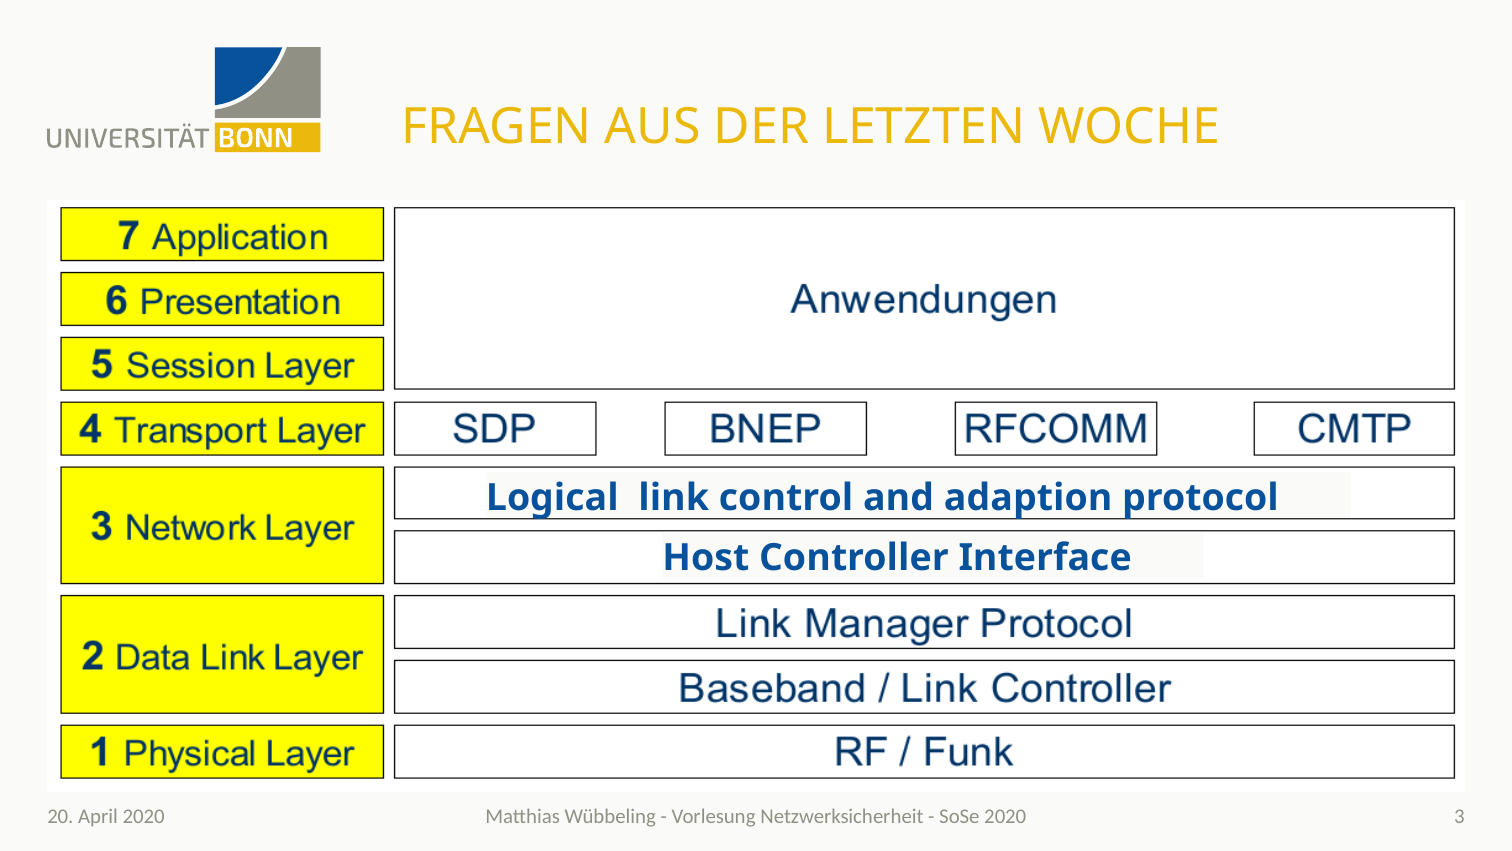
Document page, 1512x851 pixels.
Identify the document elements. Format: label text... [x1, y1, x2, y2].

footer Matthias Wübbeling - Vorlesung Netzwerksicherheit - SoSe 2020 [342, 799, 1170, 839]
title Fragen aus der letzten Woche [401, 47, 1465, 154]
picture [46, 200, 1465, 792]
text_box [556, 472, 1281, 579]
slide_number 3 [1370, 798, 1465, 839]
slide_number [47, 798, 189, 839]
